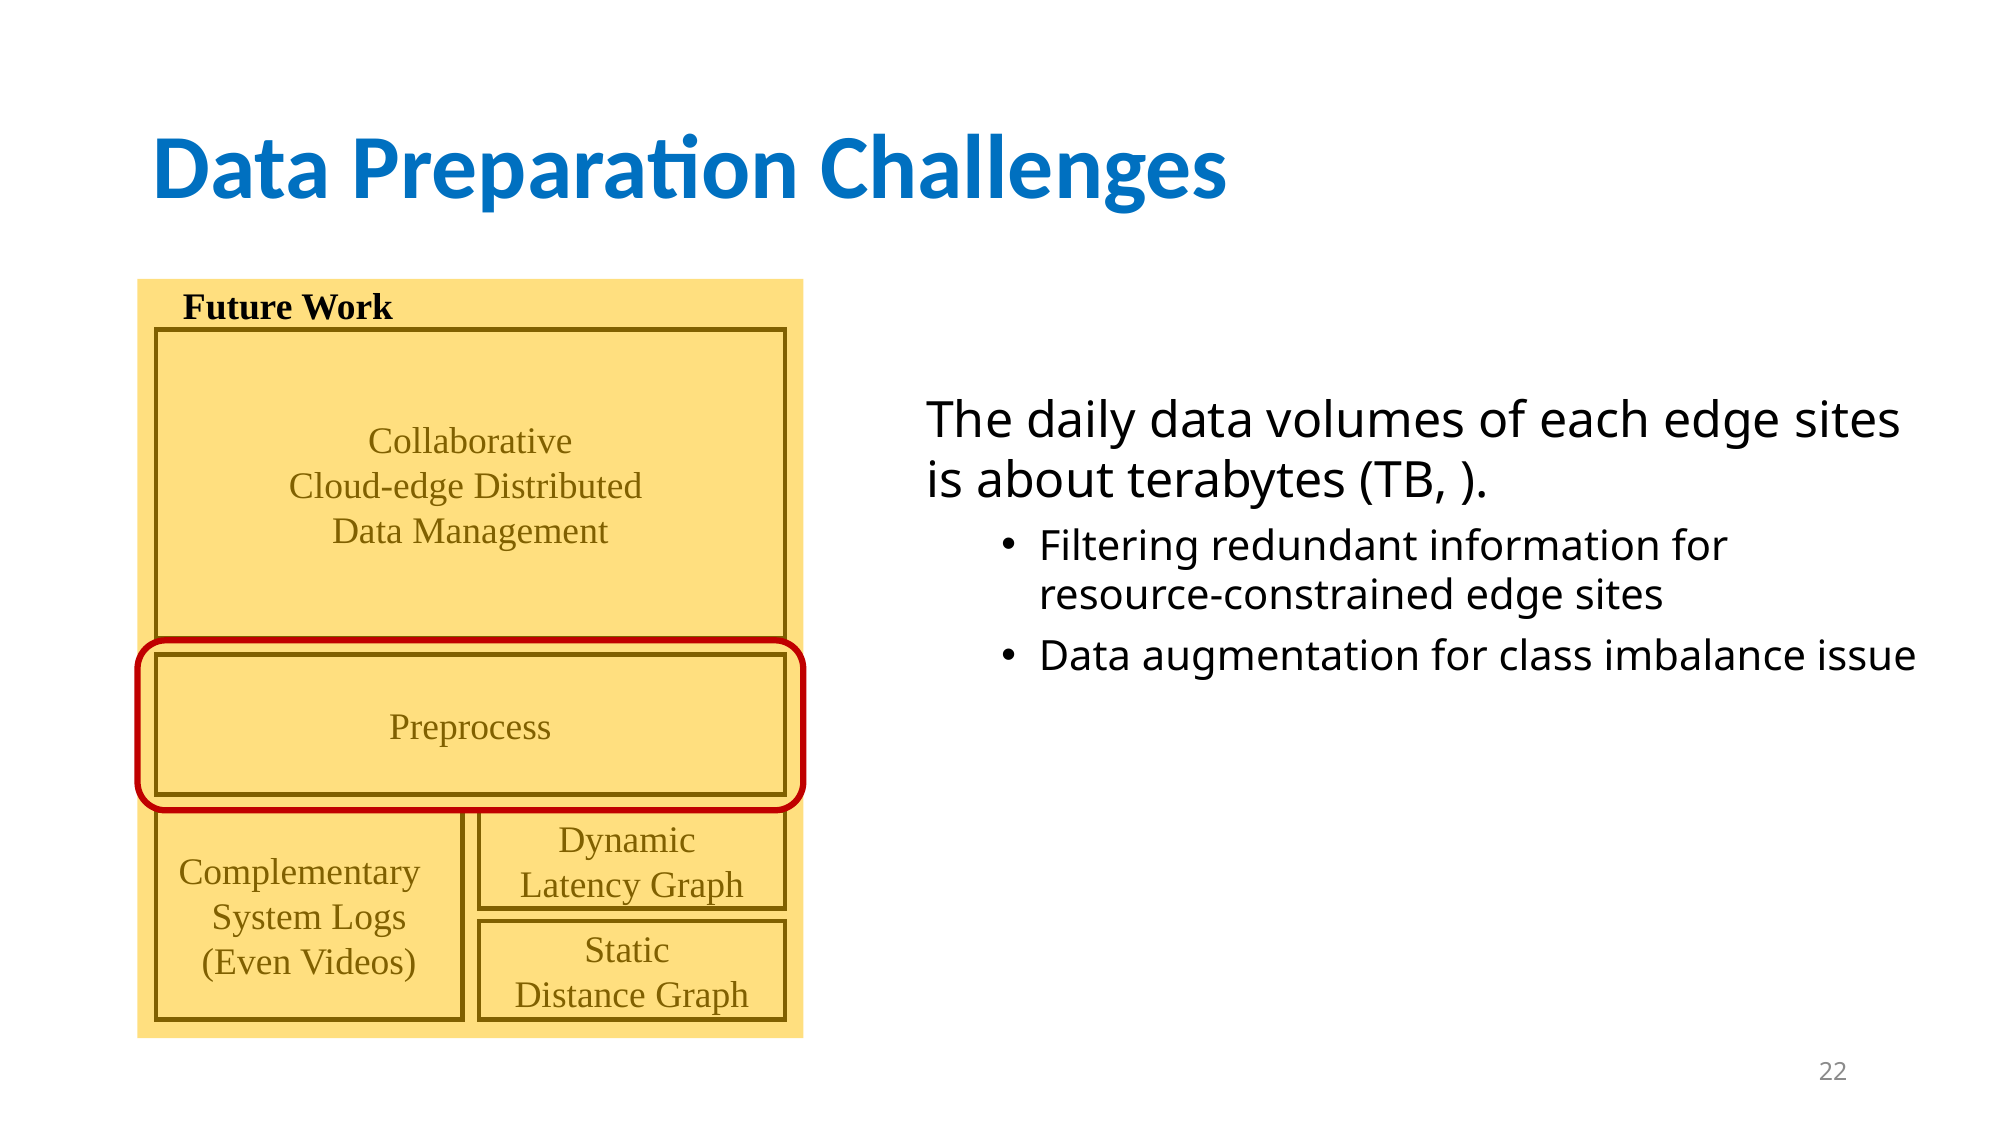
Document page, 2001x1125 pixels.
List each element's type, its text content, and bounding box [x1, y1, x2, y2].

slide_number 22 [1412, 1042, 1863, 1103]
title Data Preparation Challenges [137, 59, 1863, 278]
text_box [137, 274, 804, 1038]
